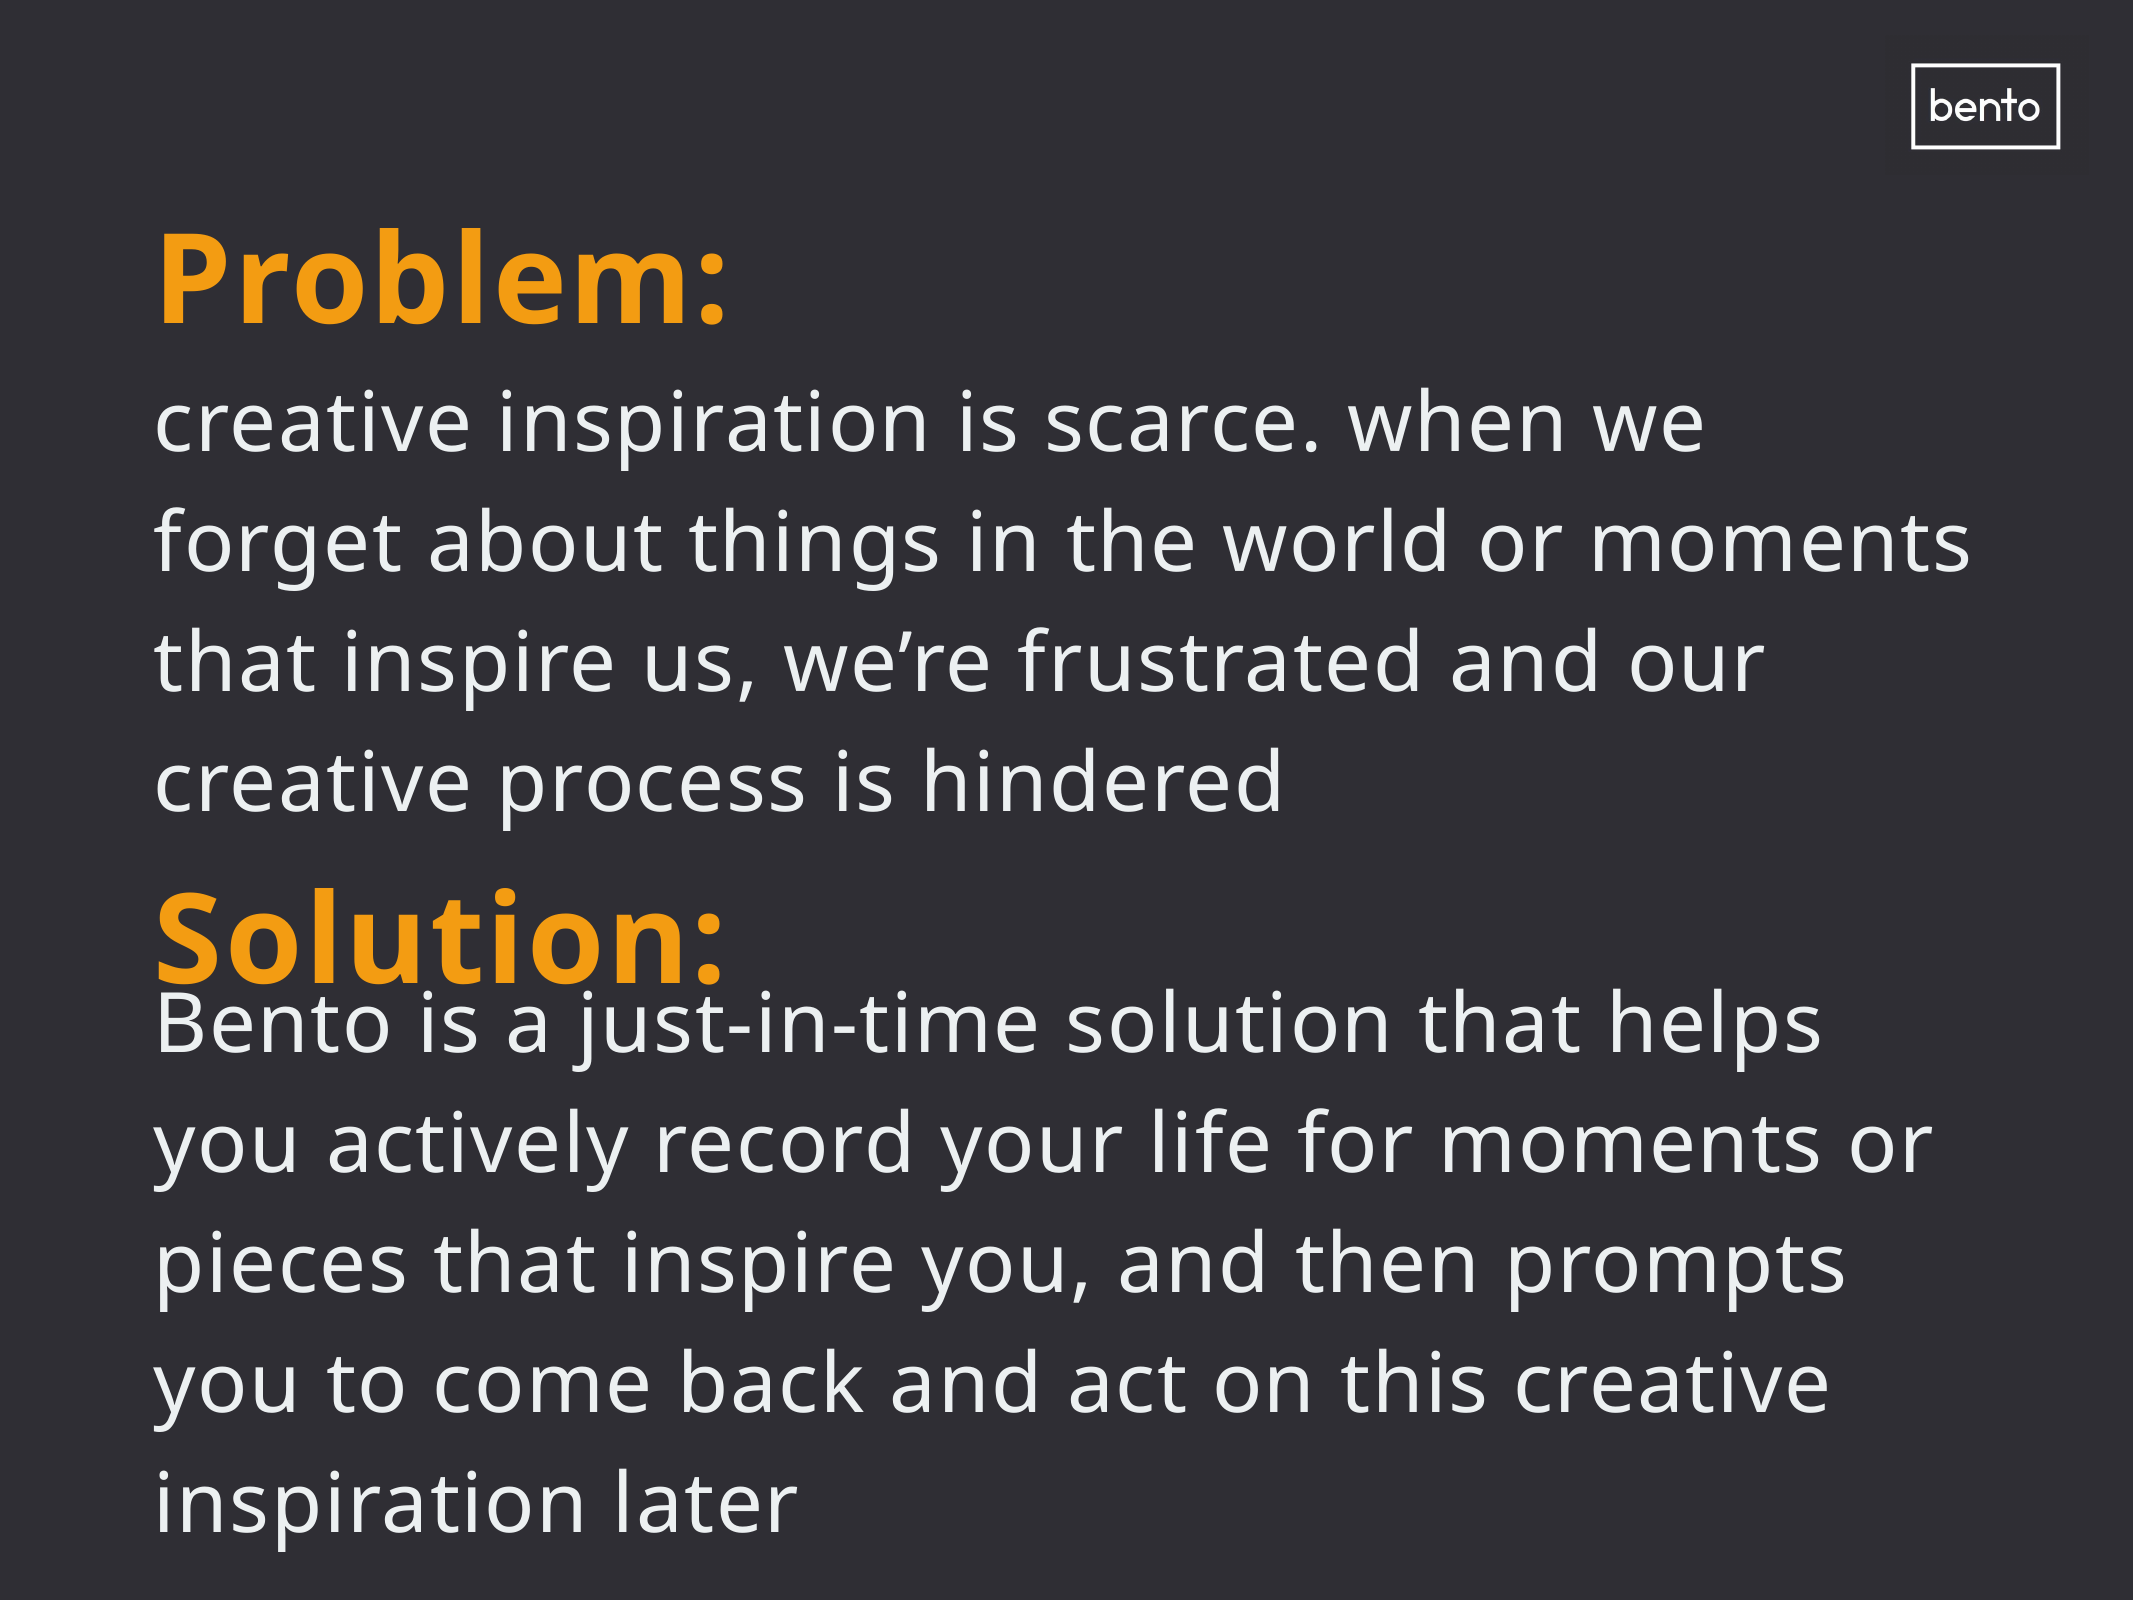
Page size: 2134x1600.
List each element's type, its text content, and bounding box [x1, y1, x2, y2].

text_box creative inspiration is scarce. when we forget about things in the world or moments that inspire us, we’re frustrated and our creative process is hindered [145, 340, 1988, 837]
picture [1885, 35, 2089, 175]
text_box Solution: [145, 837, 1988, 1017]
text_box Bento is a just-in-time solution that helps you actively record your life for moments or pieces that inspire you, and then prompts you to come back and act on this creative inspiration later [145, 1017, 1988, 1558]
text_box Problem: [145, 159, 1988, 340]
